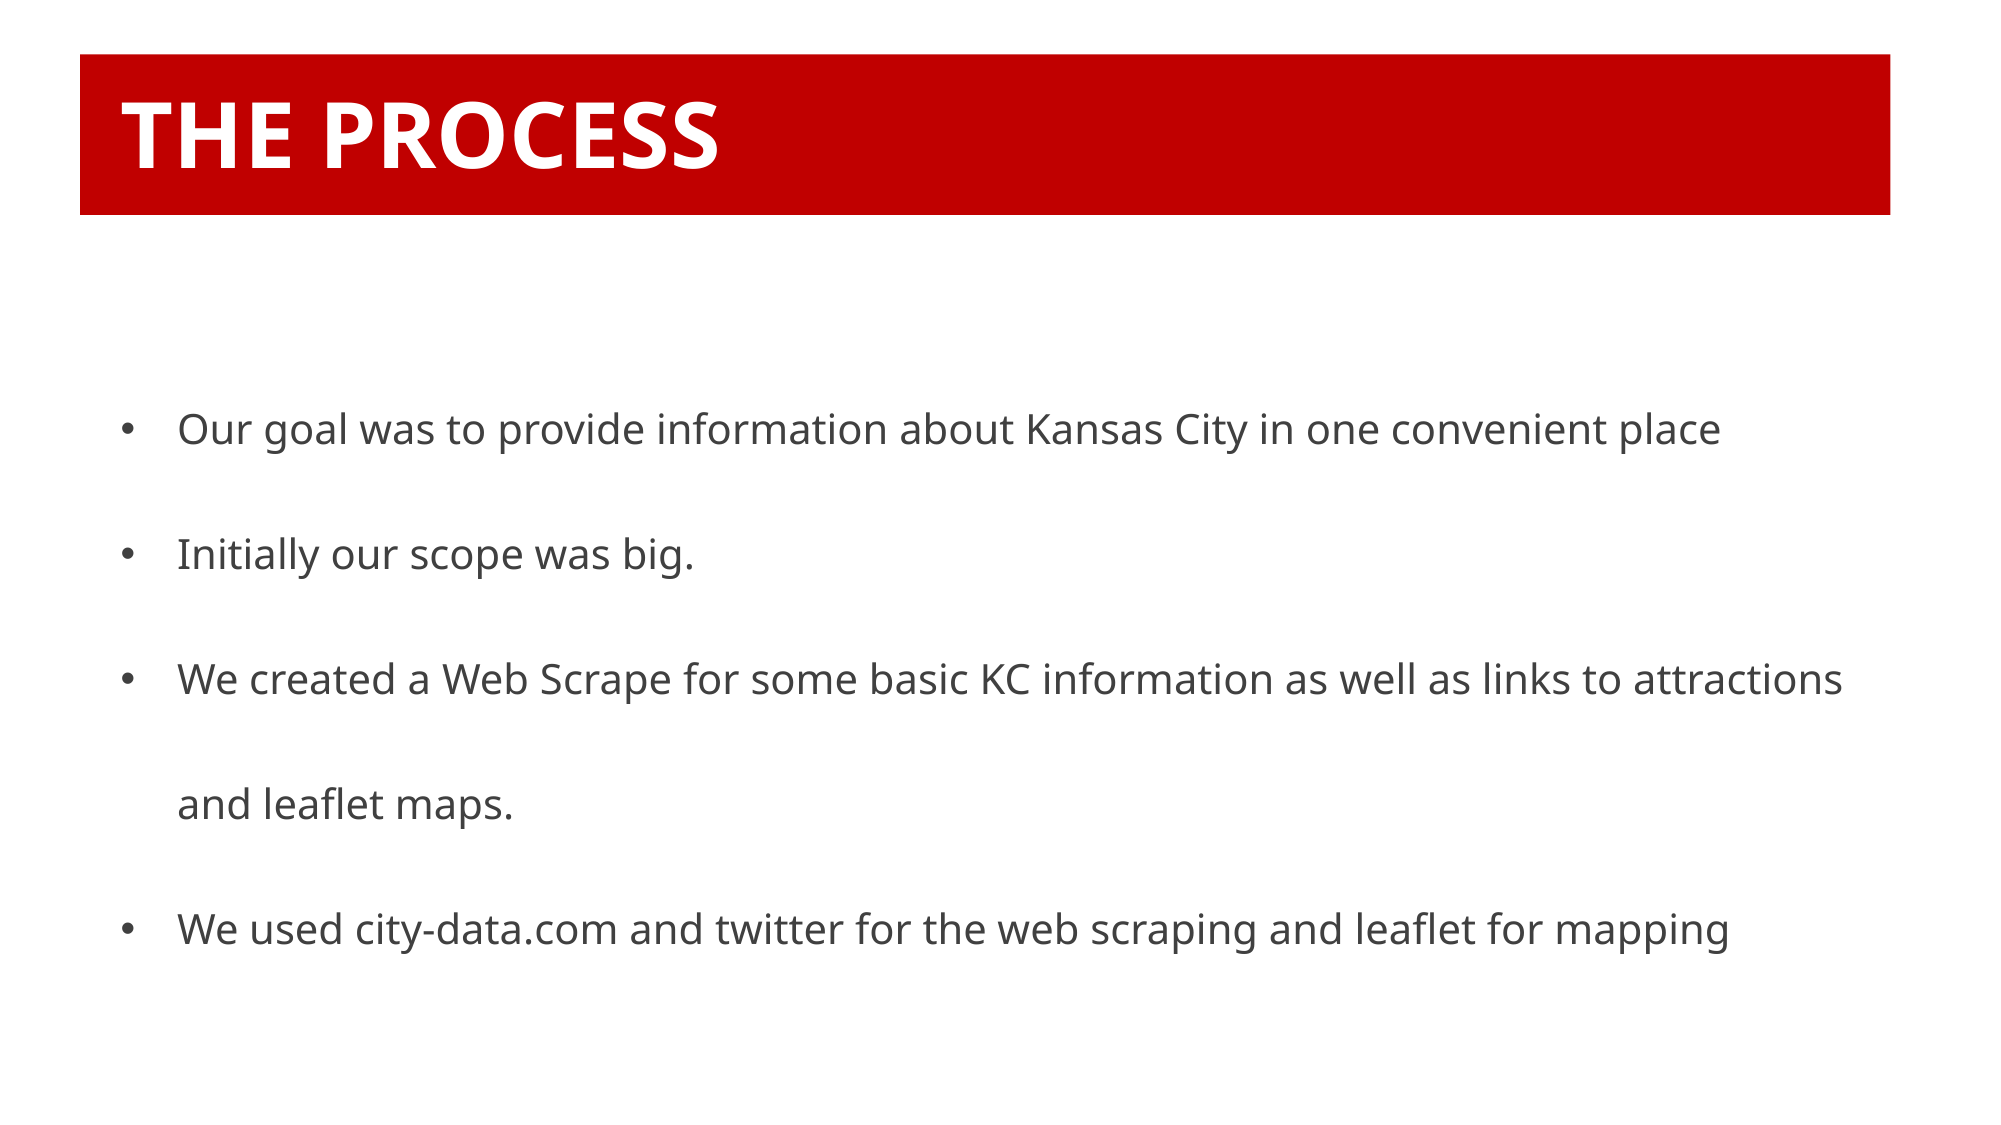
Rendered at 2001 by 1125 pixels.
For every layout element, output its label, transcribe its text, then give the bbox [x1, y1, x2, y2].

text_box [79, 53, 1891, 215]
text_box Our goal was to provide information about Kansas City in one convenient place Initially our scope was big. We created a Web Scrape for some basic KC information as well as links to attractions and leaflet maps. We used city-data.com and twitter for the web scraping and leaflet for mapping [105, 320, 1891, 961]
text_box THE PROCESS [106, 69, 1830, 194]
